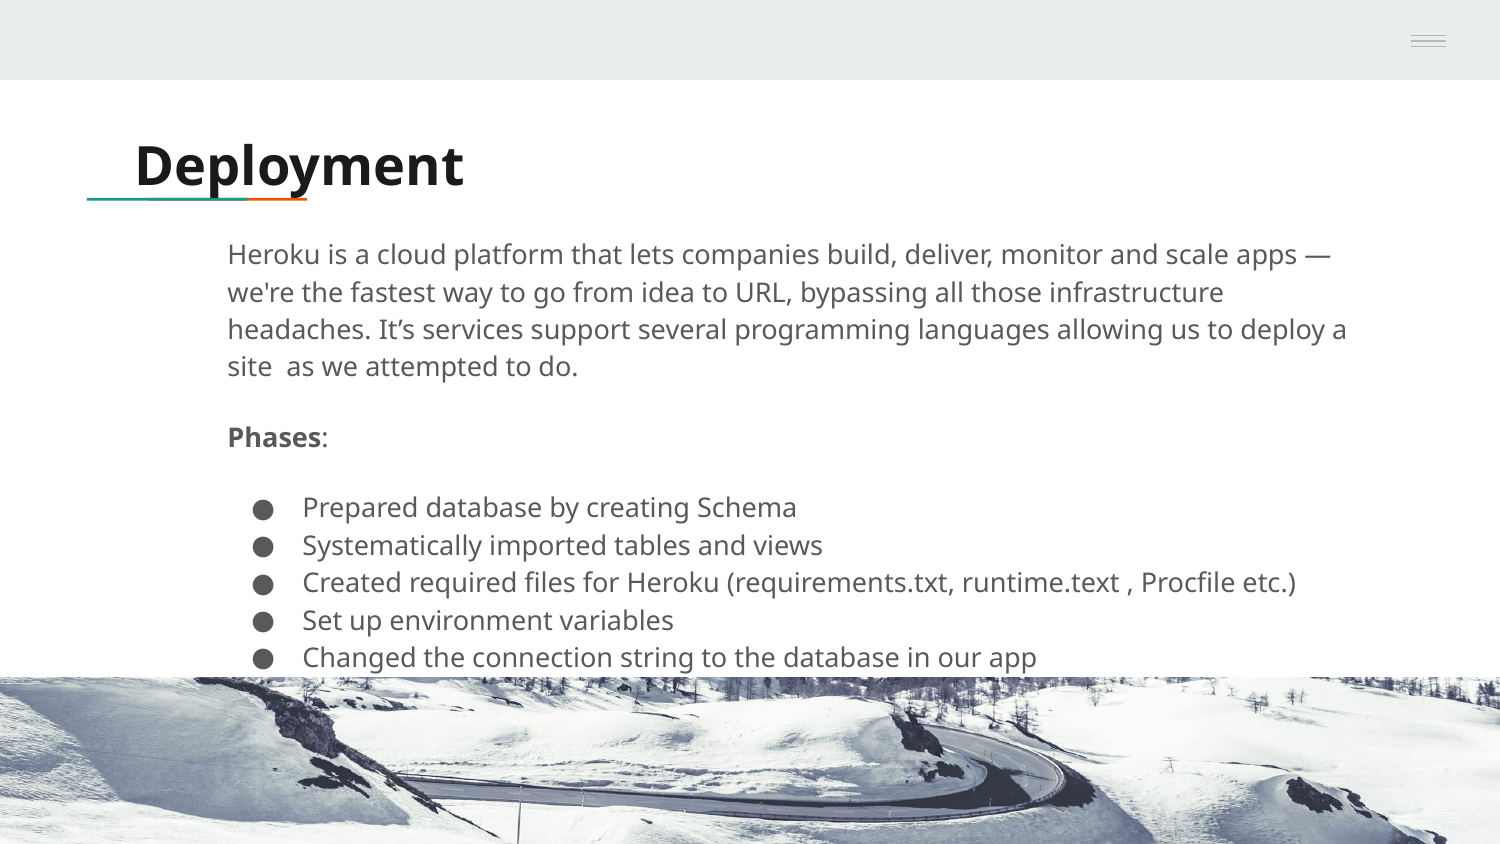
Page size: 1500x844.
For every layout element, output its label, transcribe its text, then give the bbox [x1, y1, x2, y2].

title Deployment [119, 116, 1381, 205]
picture [0, 677, 1500, 844]
list Heroku is a cloud platform that lets companies build, deliver, monitor and scale apps — we're the fastest way to go from idea to URL, bypassing all those infrastructure headaches. It’s services support several programming languages allowing us to deploy a site as we attempted to do. Phases: Prepared database by creating Schema Systematically imported tables and views Created required files for Heroku (requirements.txt, runtime.text , Procfile etc.) Set up environment variables Changed the connection string to the database in our app Pushed all our files to GitHub and Deployed! TOO EASY!!! [212, 217, 1381, 436]
